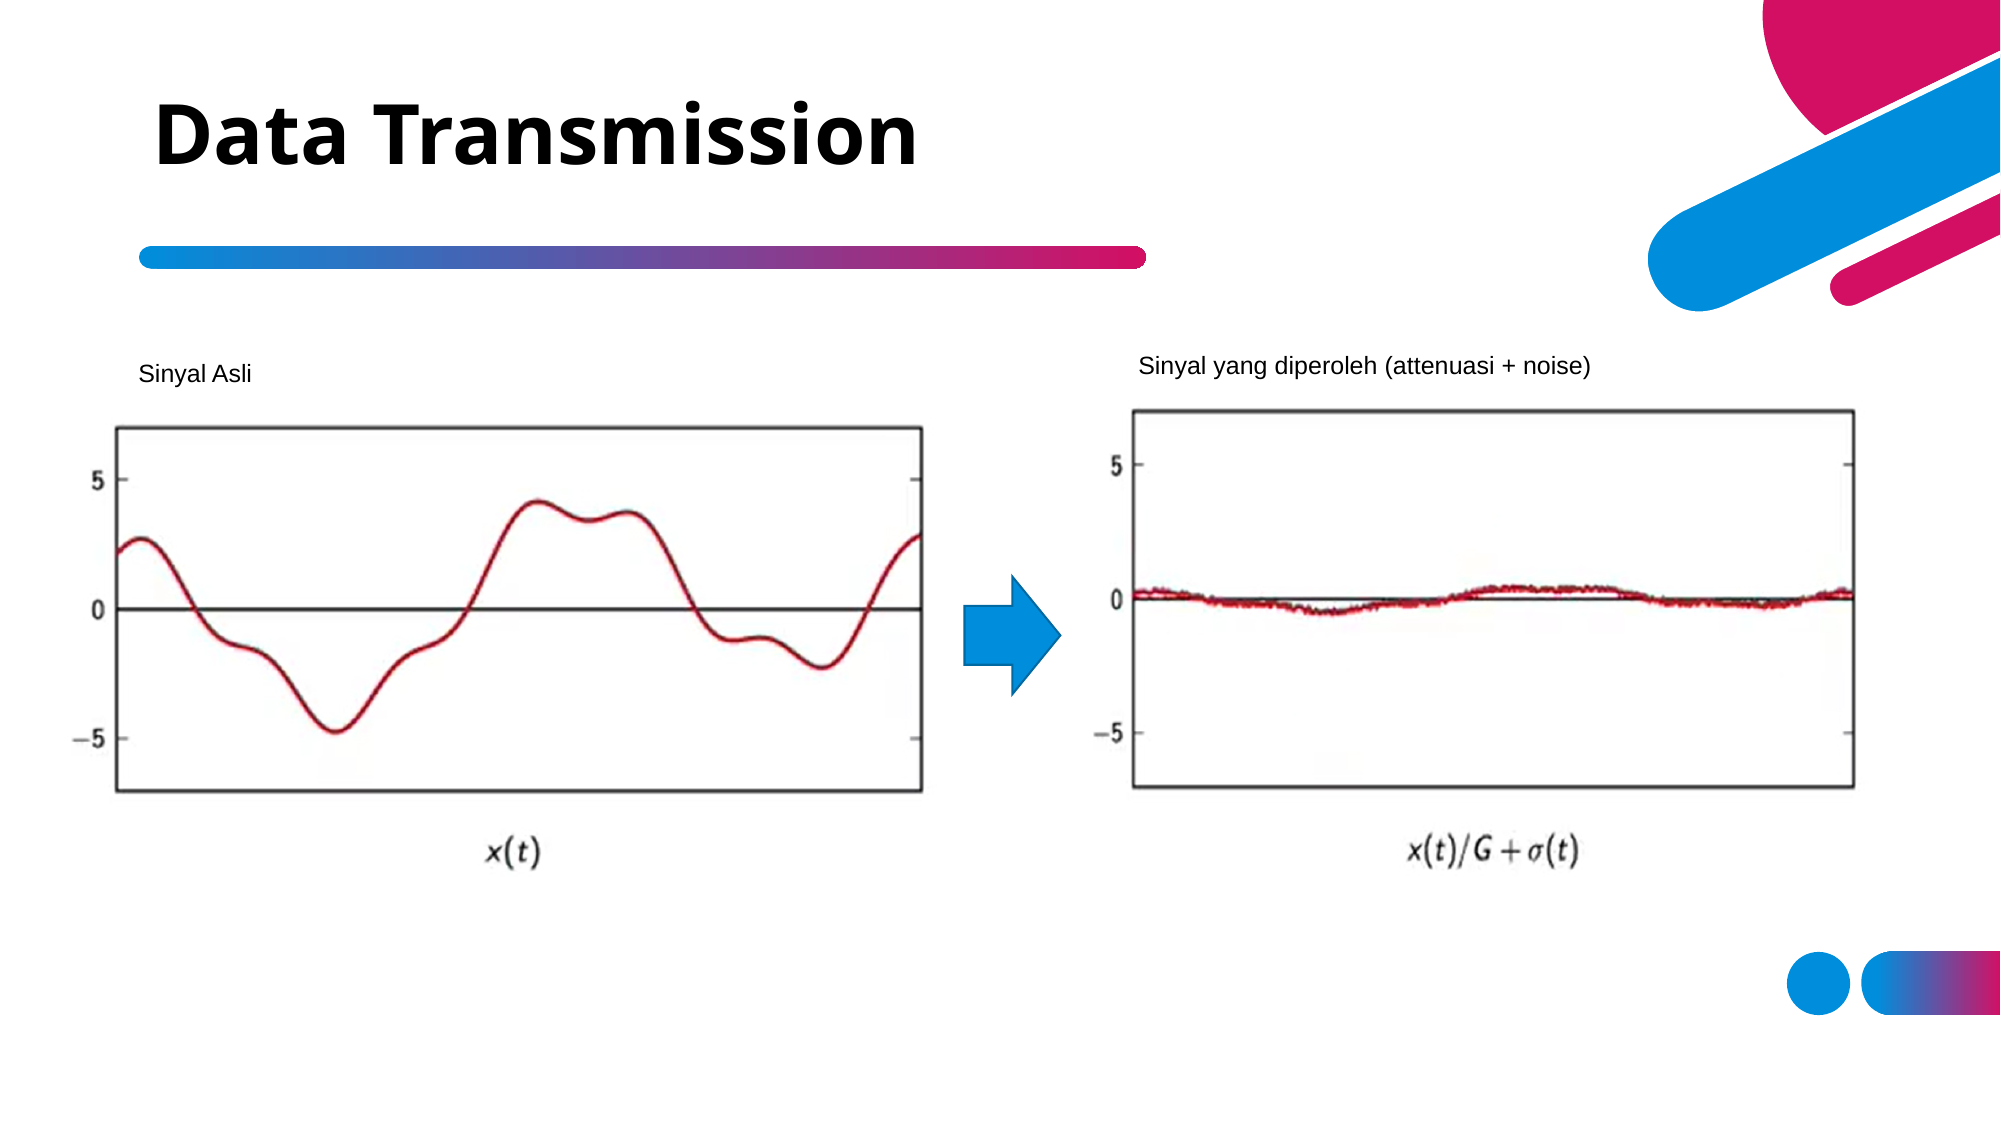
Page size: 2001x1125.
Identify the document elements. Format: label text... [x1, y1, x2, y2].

picture [1087, 393, 1877, 877]
text_box Sinyal yang diperoleh (attenuasi + noise) [1123, 341, 1608, 387]
text_box [963, 573, 1062, 698]
text_box Sinyal Asli [123, 350, 268, 396]
title Data Transmission [137, 59, 1623, 215]
picture [65, 406, 937, 877]
